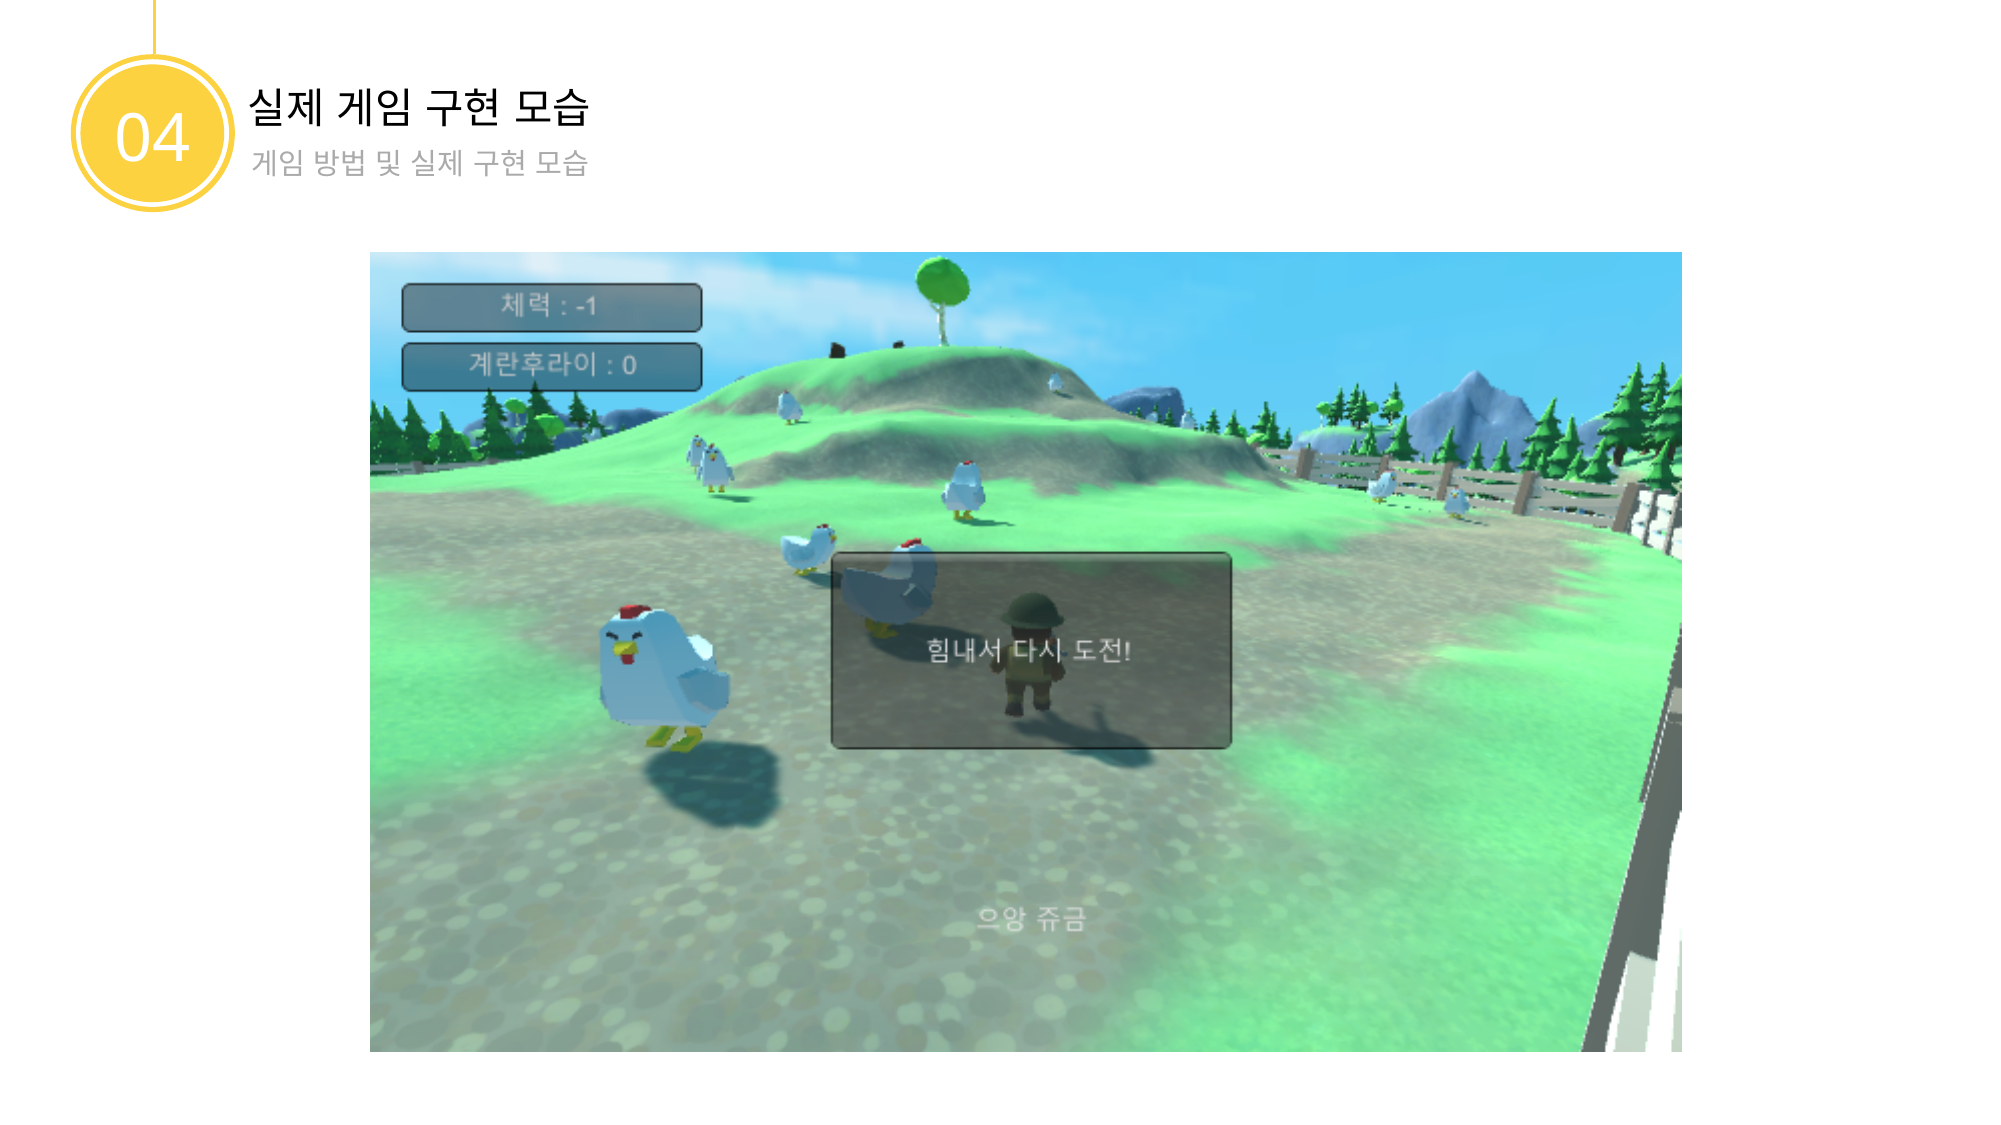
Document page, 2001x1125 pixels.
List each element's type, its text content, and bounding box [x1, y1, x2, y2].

text_box [69, 89, 83, 177]
text_box 게임 방법 및 실제 구현 모습 [236, 137, 939, 188]
text_box [100, 182, 205, 204]
text_box [98, 63, 207, 86]
text_box [74, 99, 83, 167]
text_box 04 [83, 86, 223, 182]
text_box 실제 게임 구현 모습 [233, 74, 724, 139]
text_box [85, 53, 220, 86]
text_box [223, 101, 231, 165]
text_box [92, 58, 213, 86]
text_box [87, 182, 219, 214]
picture [370, 252, 1682, 1053]
text_box [223, 90, 236, 176]
text_box [79, 111, 83, 155]
text_box [93, 182, 212, 208]
